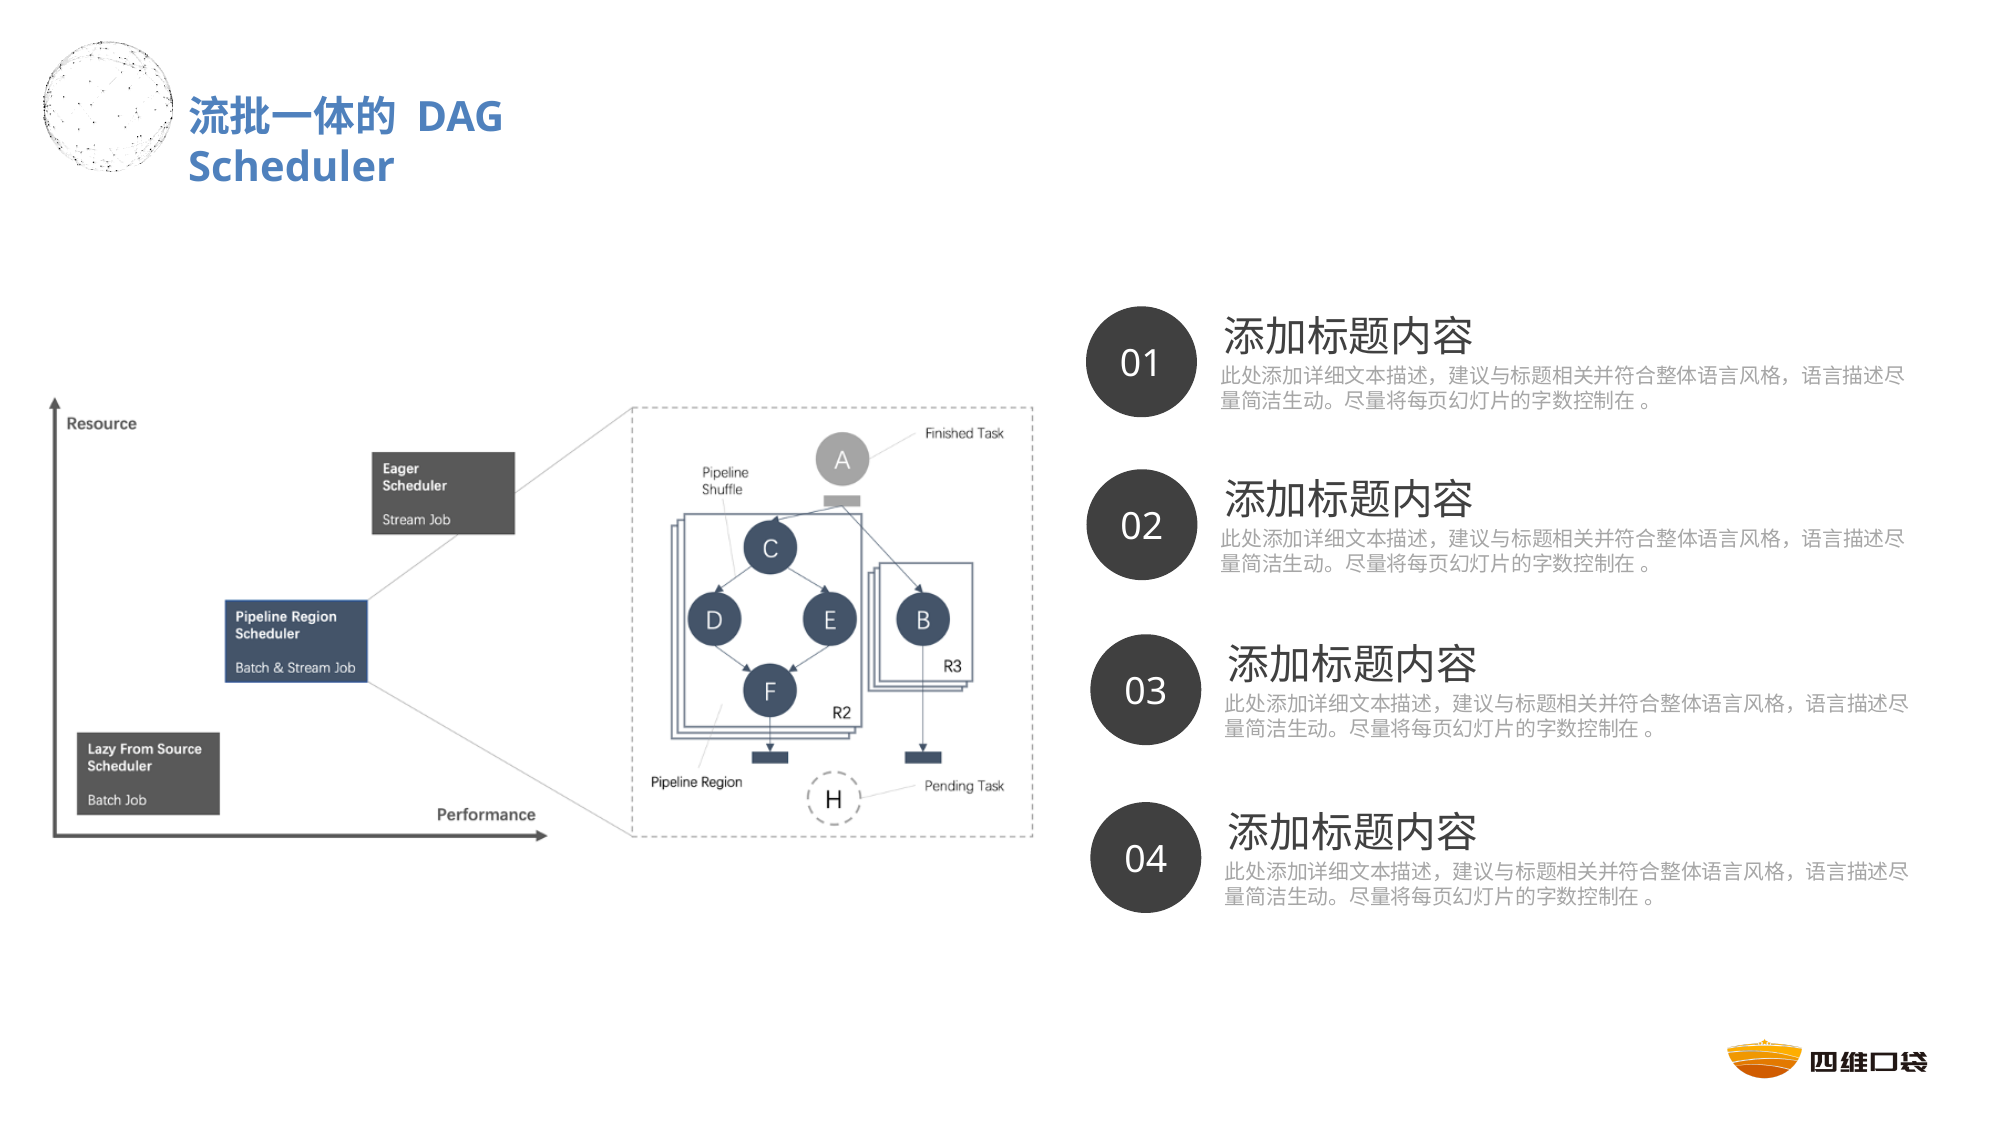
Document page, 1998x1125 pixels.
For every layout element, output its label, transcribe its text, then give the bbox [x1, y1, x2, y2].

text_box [1086, 468, 1198, 581]
picture [42, 41, 174, 173]
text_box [1090, 801, 1202, 914]
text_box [1215, 302, 1917, 422]
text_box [1085, 306, 1198, 418]
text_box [1220, 630, 1922, 750]
picture [1719, 1033, 1935, 1085]
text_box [1090, 633, 1202, 746]
picture [26, 390, 1063, 858]
text_box 流批一体的 DAG Scheduler [180, 82, 716, 198]
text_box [1216, 465, 1918, 585]
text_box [1220, 798, 1922, 918]
